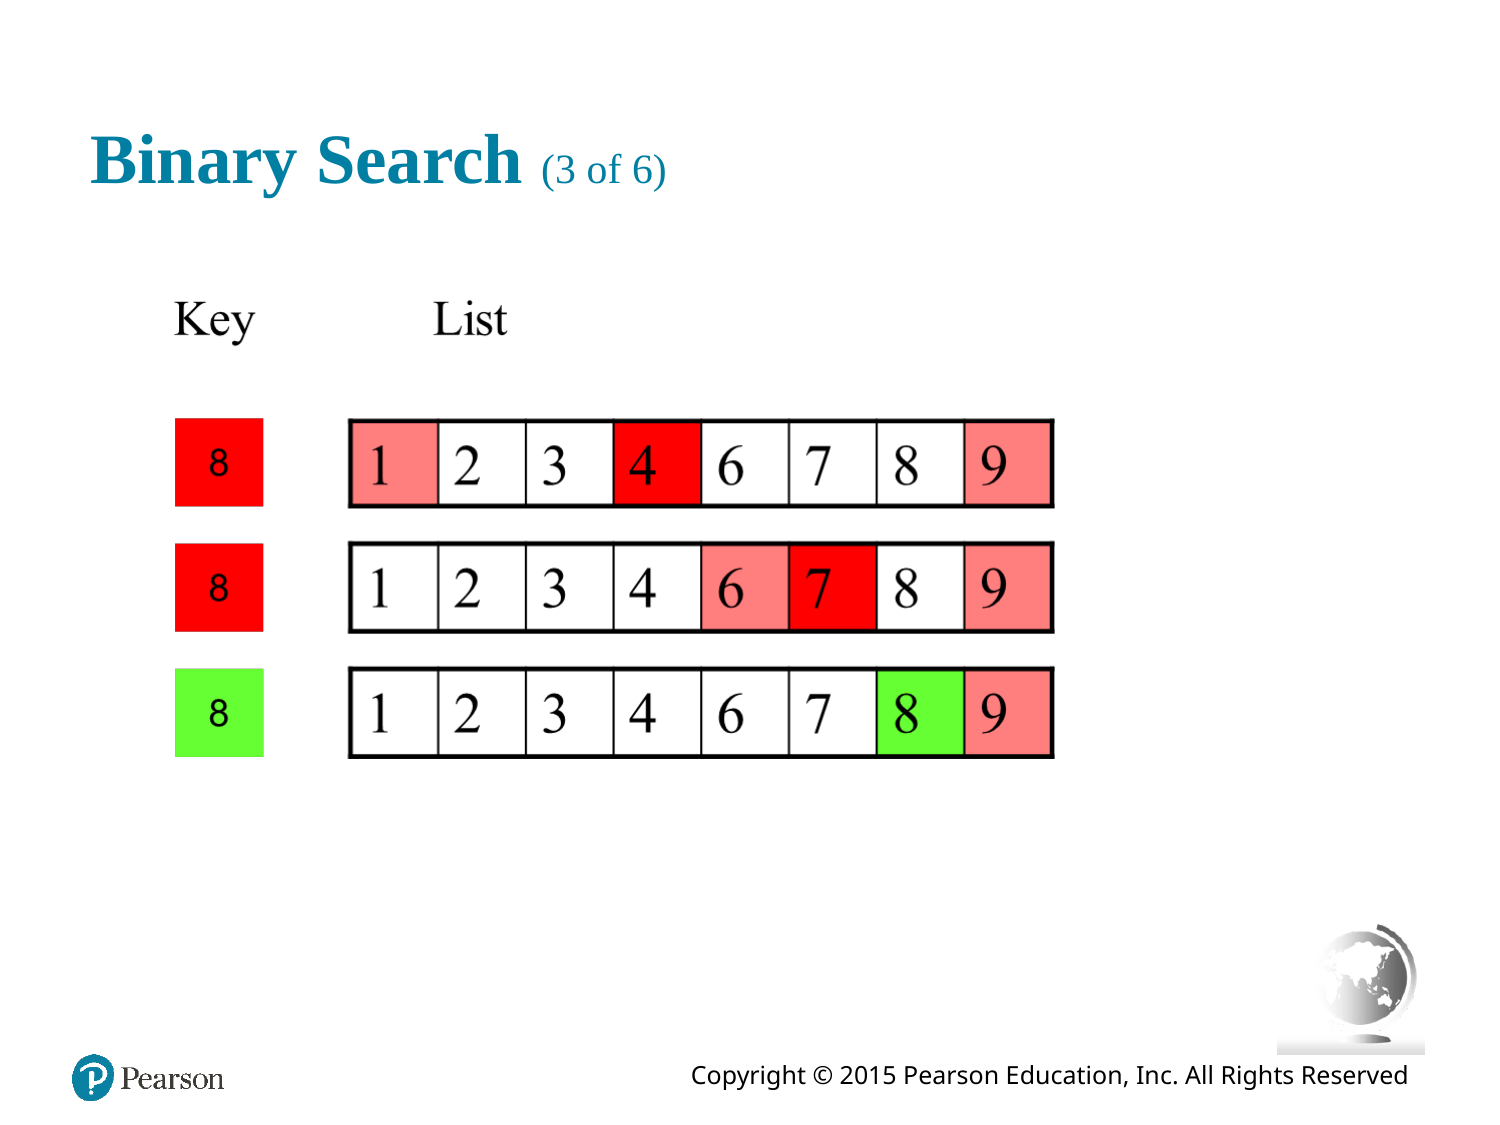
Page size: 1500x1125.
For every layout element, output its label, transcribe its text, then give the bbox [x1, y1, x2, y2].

picture [72, 1088, 82, 1101]
picture [99, 1054, 224, 1101]
picture [143, 270, 1057, 782]
title Binary Search (3 of 6) [75, 37, 1425, 213]
picture [72, 1054, 88, 1070]
picture [81, 1063, 106, 1088]
picture [1277, 919, 1425, 1055]
